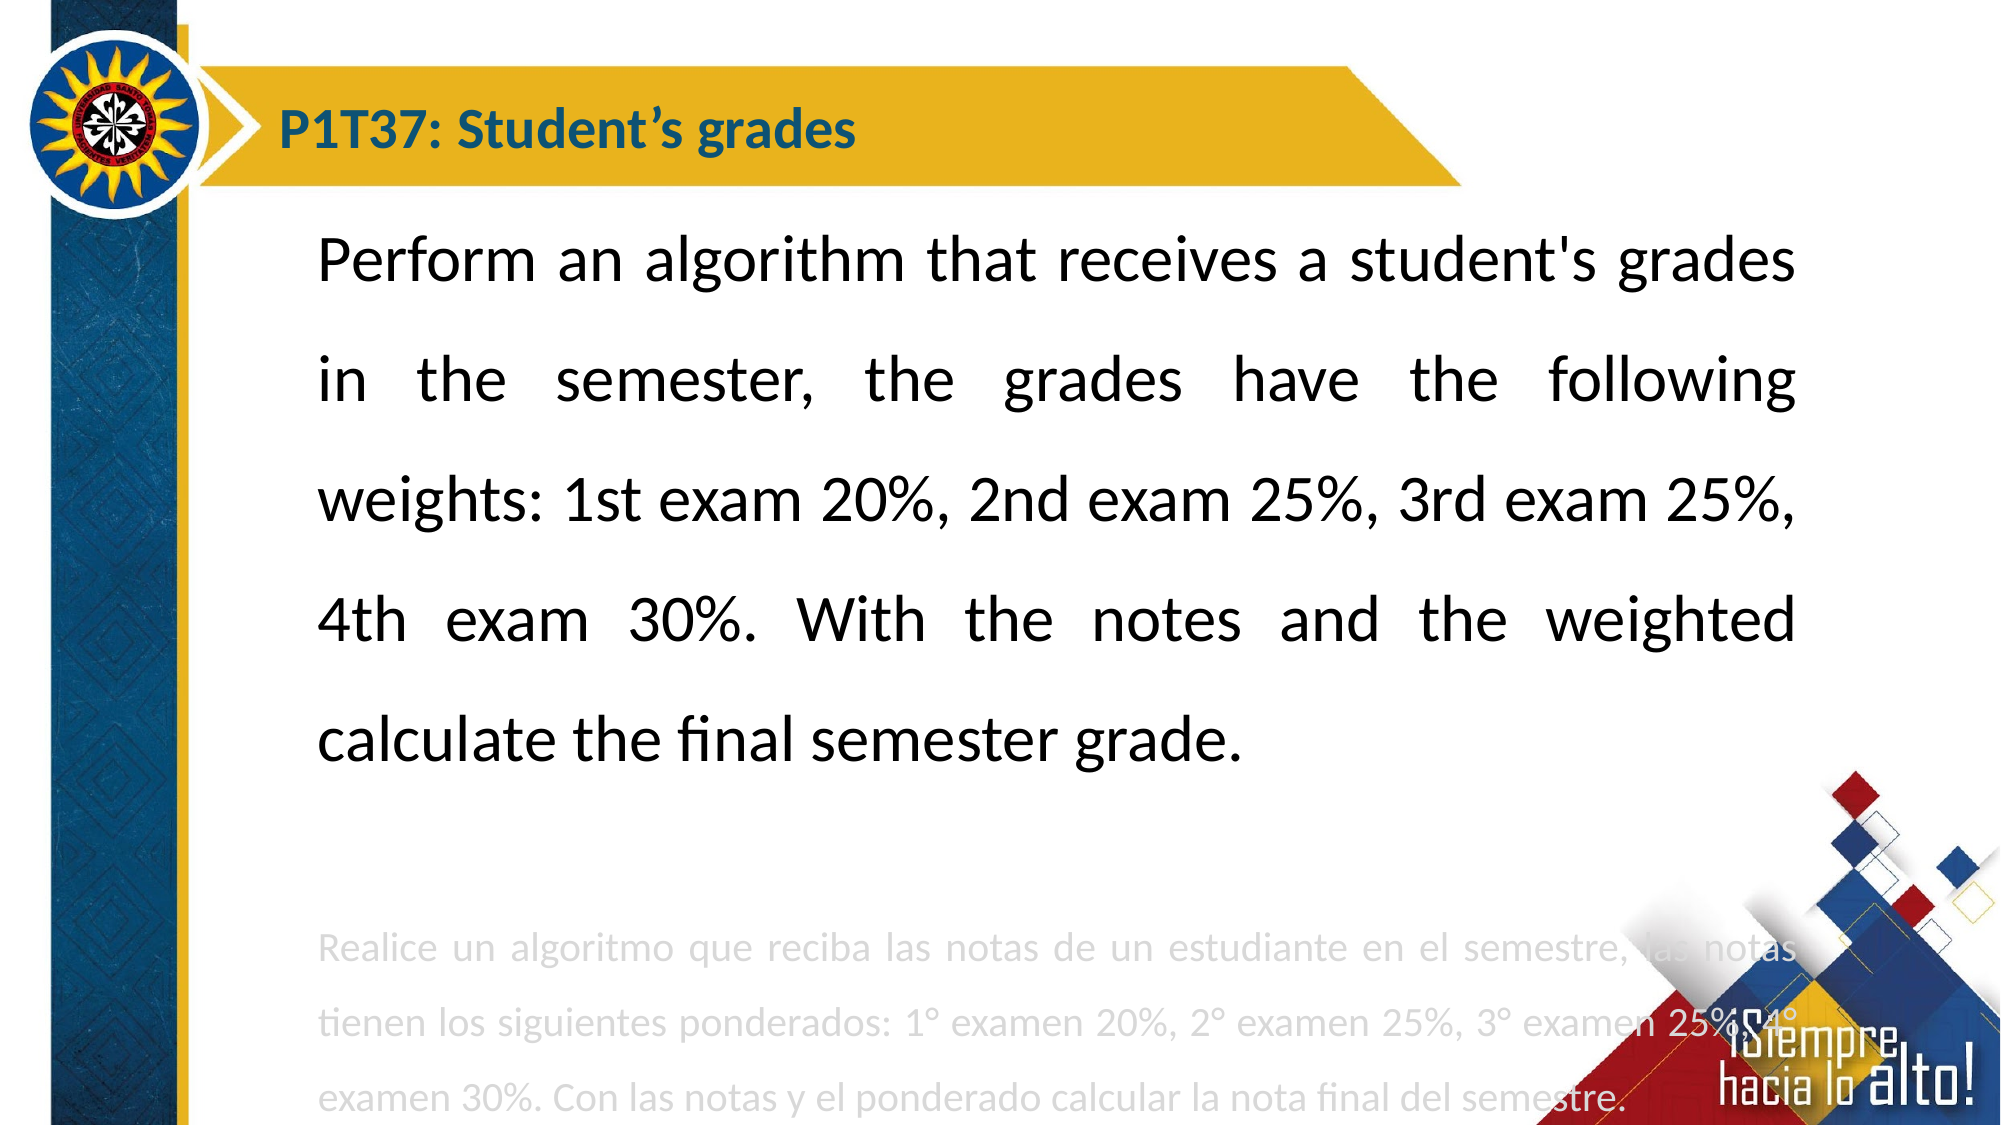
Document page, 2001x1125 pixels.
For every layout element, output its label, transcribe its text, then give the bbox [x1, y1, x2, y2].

text_box Perform an algorithm that receives a student's grades in the semester, the grades have the following weights: 1st exam 20%, 2nd exam 25%, 3rd exam 25%, 4th exam 30%. With the notes and the weighted calculate the final semester grade. Realice un algoritmo que reciba las notas de un estudiante en el semestre, las notas tienen los siguientes ponderados: 1° examen 20%, 2° examen 25%, 3° examen 25%, 4° examen 30%. Con las notas y el ponderado calcular la nota final del semestre. [303, 167, 1814, 1125]
picture [0, 0, 2001, 1125]
text_box P1T37: Student’s grades [264, 82, 1389, 168]
